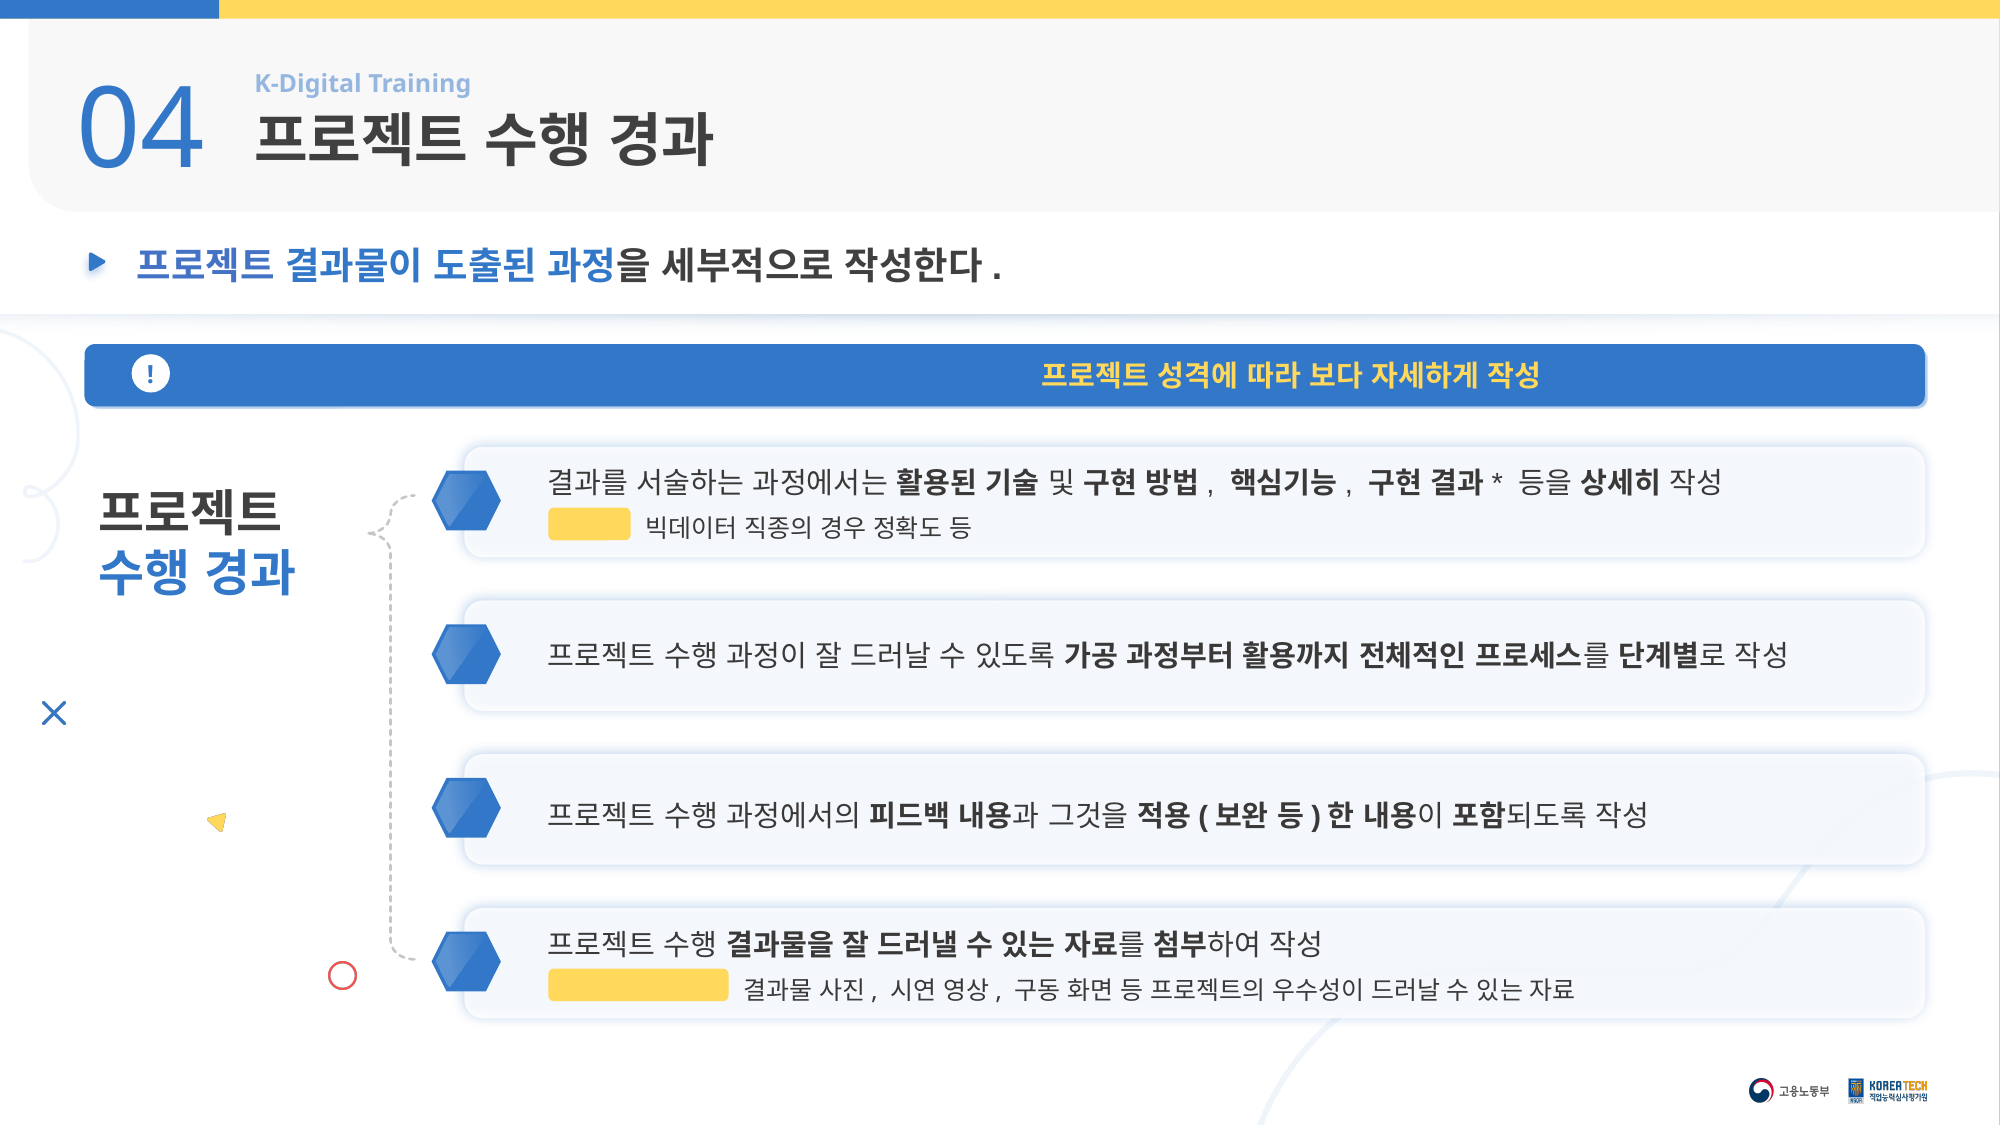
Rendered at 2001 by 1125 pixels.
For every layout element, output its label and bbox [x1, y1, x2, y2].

text_box [88, 234, 1816, 296]
text_box [1749, 1078, 1927, 1104]
picture [0, 0, 2000, 1125]
text_box [432, 907, 1925, 1019]
text_box [42, 701, 357, 990]
text_box [84, 344, 1957, 407]
text_box [432, 754, 1925, 865]
text_box [432, 600, 1944, 711]
text_box [61, 54, 1038, 191]
text_box [432, 446, 1925, 558]
